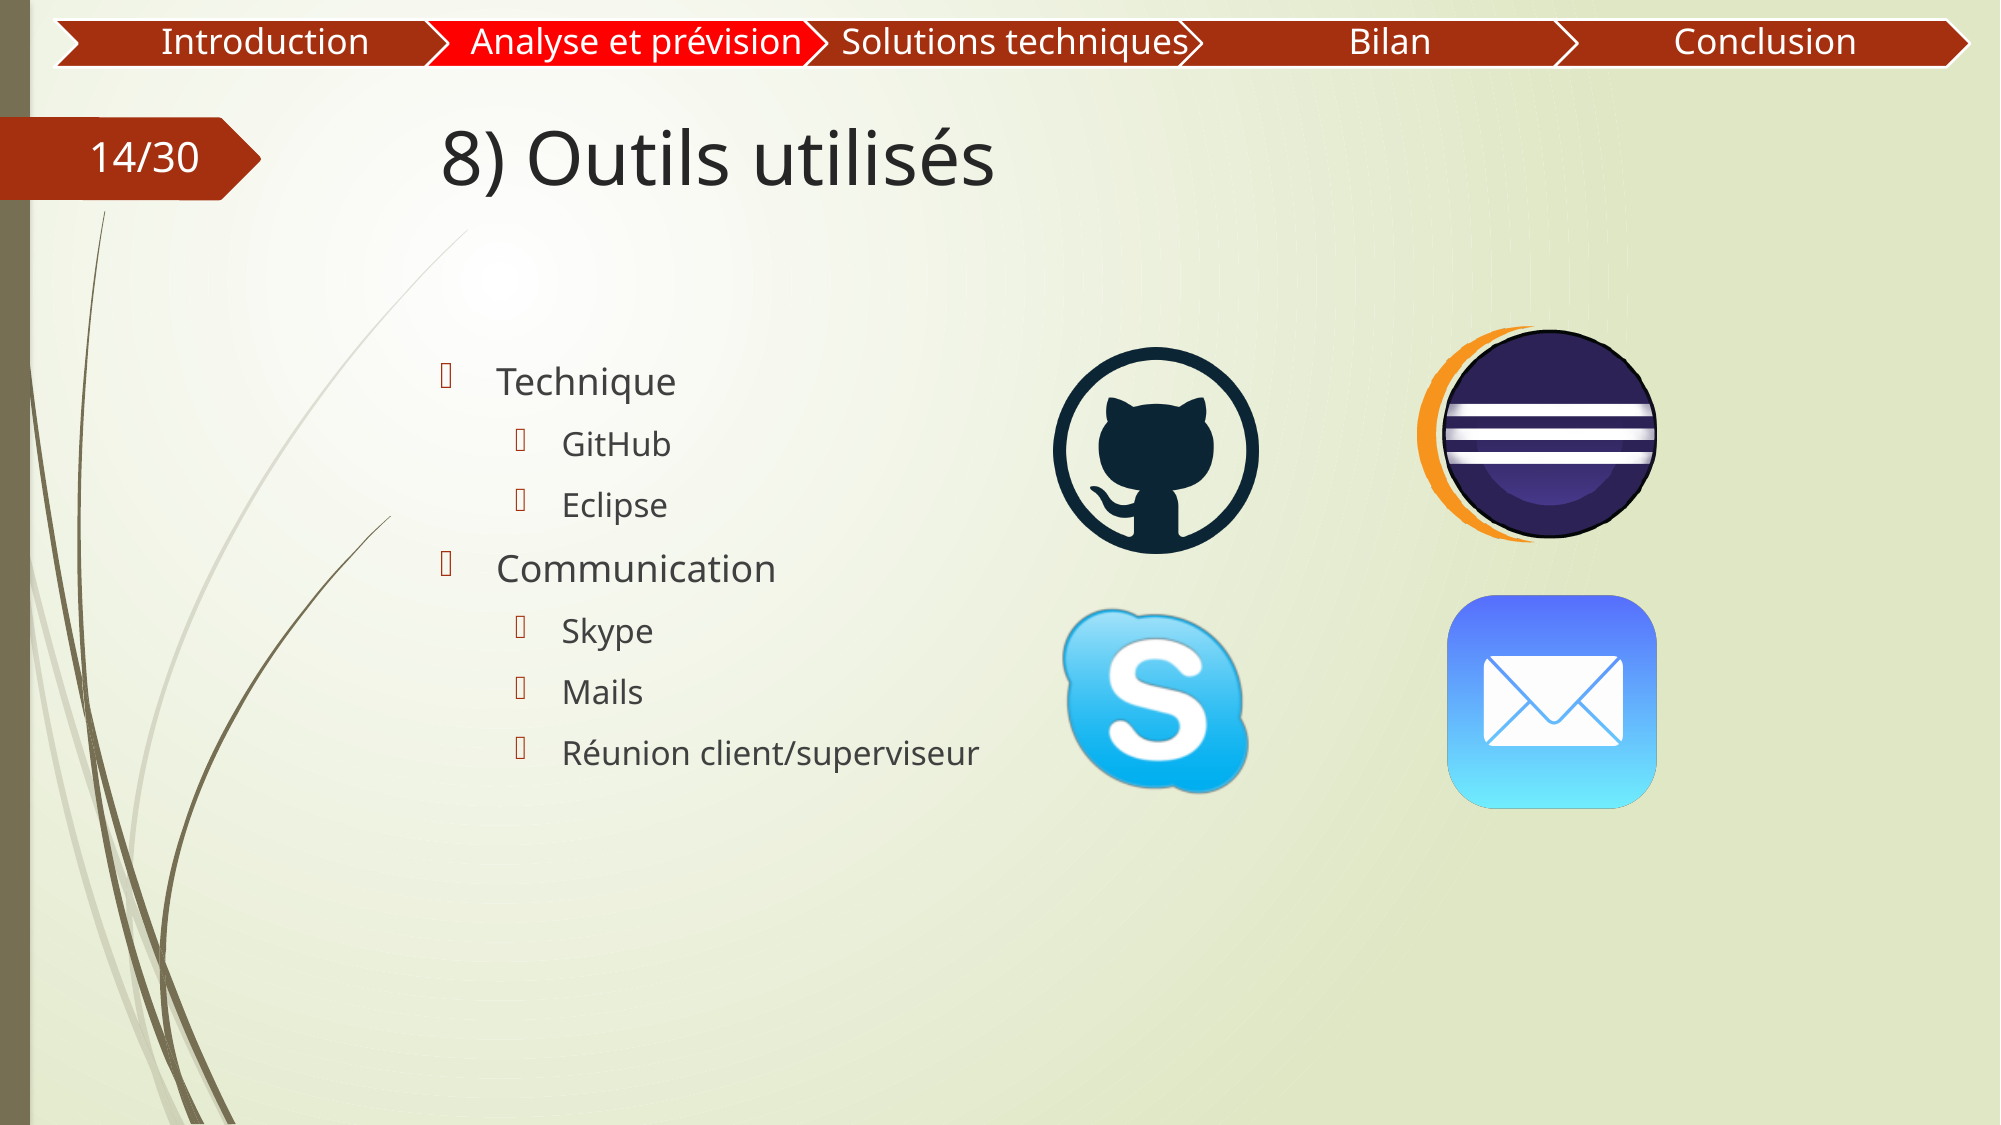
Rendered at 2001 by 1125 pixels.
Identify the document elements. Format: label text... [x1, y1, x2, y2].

picture [1053, 347, 1260, 554]
slide_number 14/30 [50, 129, 216, 190]
picture [1417, 314, 1657, 554]
picture [1446, 594, 1657, 809]
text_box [53, 19, 1971, 68]
title 8) Outils utilisés [425, 102, 1888, 313]
list Technique GitHub Eclipse Communication Skype Mails Réunion client/superviseur [424, 350, 1039, 970]
picture [1053, 599, 1257, 804]
